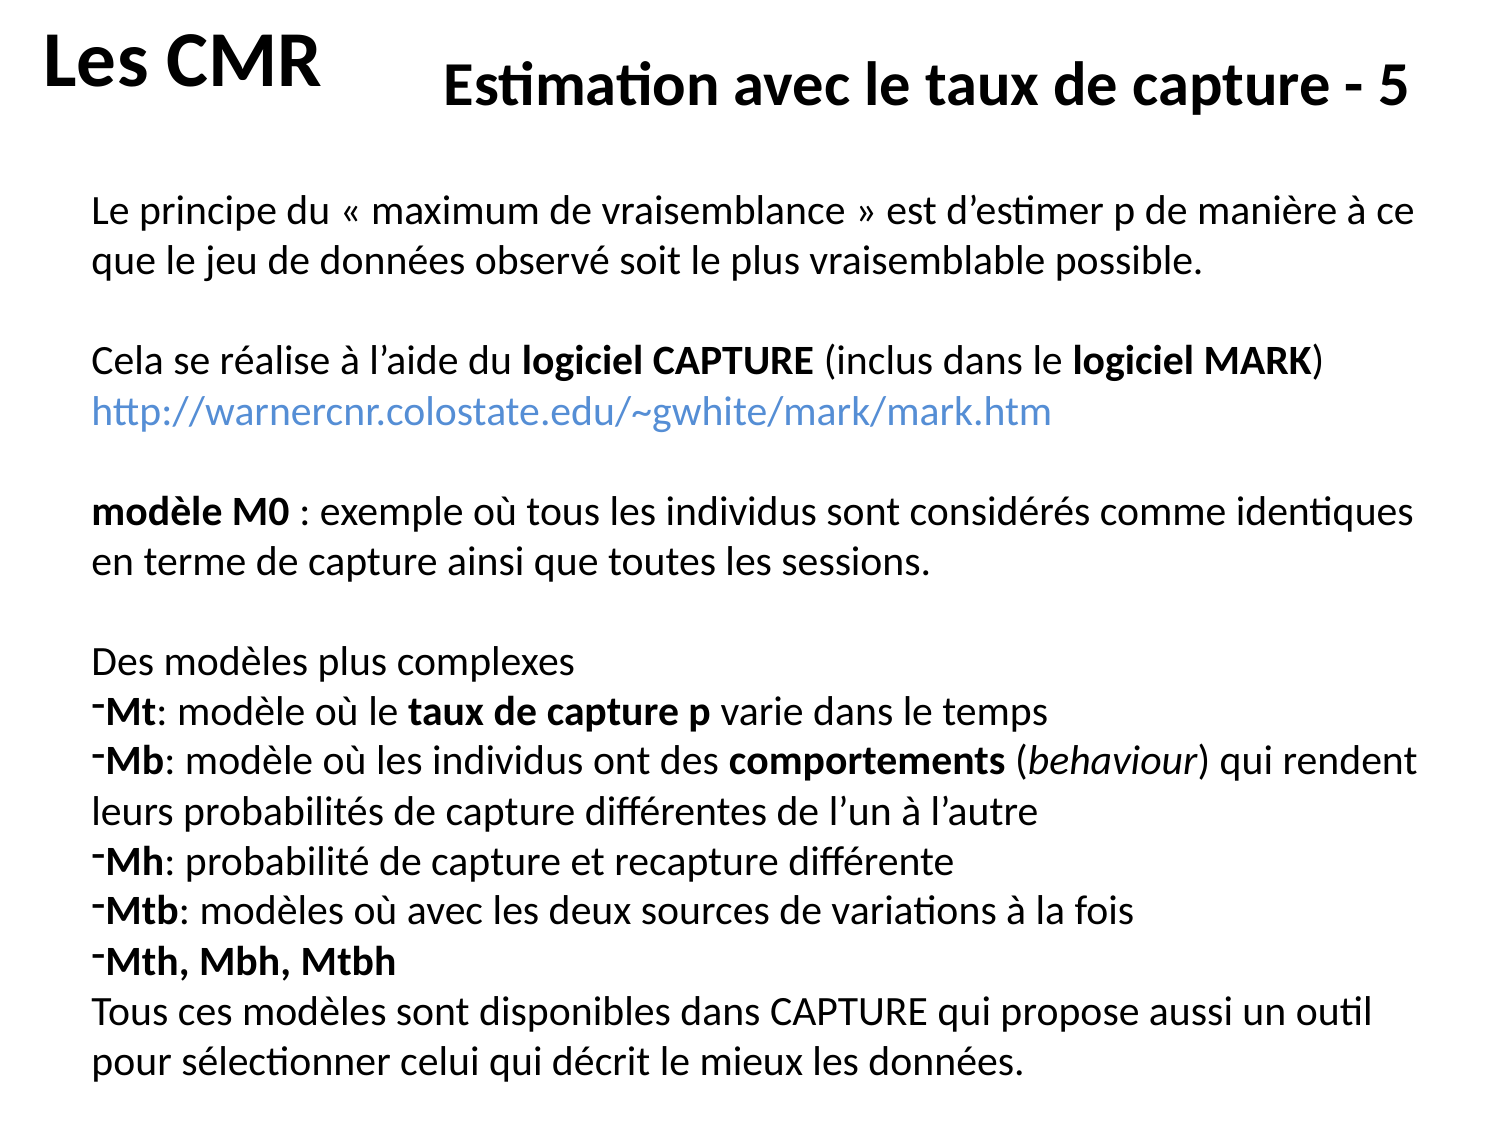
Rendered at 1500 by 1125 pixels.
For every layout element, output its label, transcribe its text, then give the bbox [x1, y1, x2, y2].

text_box Les CMR [28, 0, 338, 110]
text_box Estimation avec le taux de capture - 5 [429, 35, 1426, 125]
text_box Le principe du « maximum de vraisemblance » est d’estimer p de manière à ce que le jeu de données observé soit le plus vraisemblable possible. Cela se réalise à l’aide du logiciel CAPTURE (inclus dans le logiciel MARK) http://warnercnr.colostate.edu/~gwhite/mark/mark.htm modèle M0 : exemple où tous les individus sont considérés comme identiques en terme de capture ainsi que toutes les sessions. Des modèles plus complexes Mt: modèle où le taux de capture p varie dans le temps Mb: modèle où les individus ont des comportements (behaviour) qui rendent leurs probabilités de capture différentes de l’un à l’autre Mh: probabilité de capture et recapture différente Mtb: modèles où avec les deux sources de variations à la fois Mth, Mbh, Mtbh Tous ces modèles sont disponibles dans CAPTURE qui propose aussi un outil pour sélectionner celui qui décrit le mieux les données. [76, 175, 1477, 1091]
